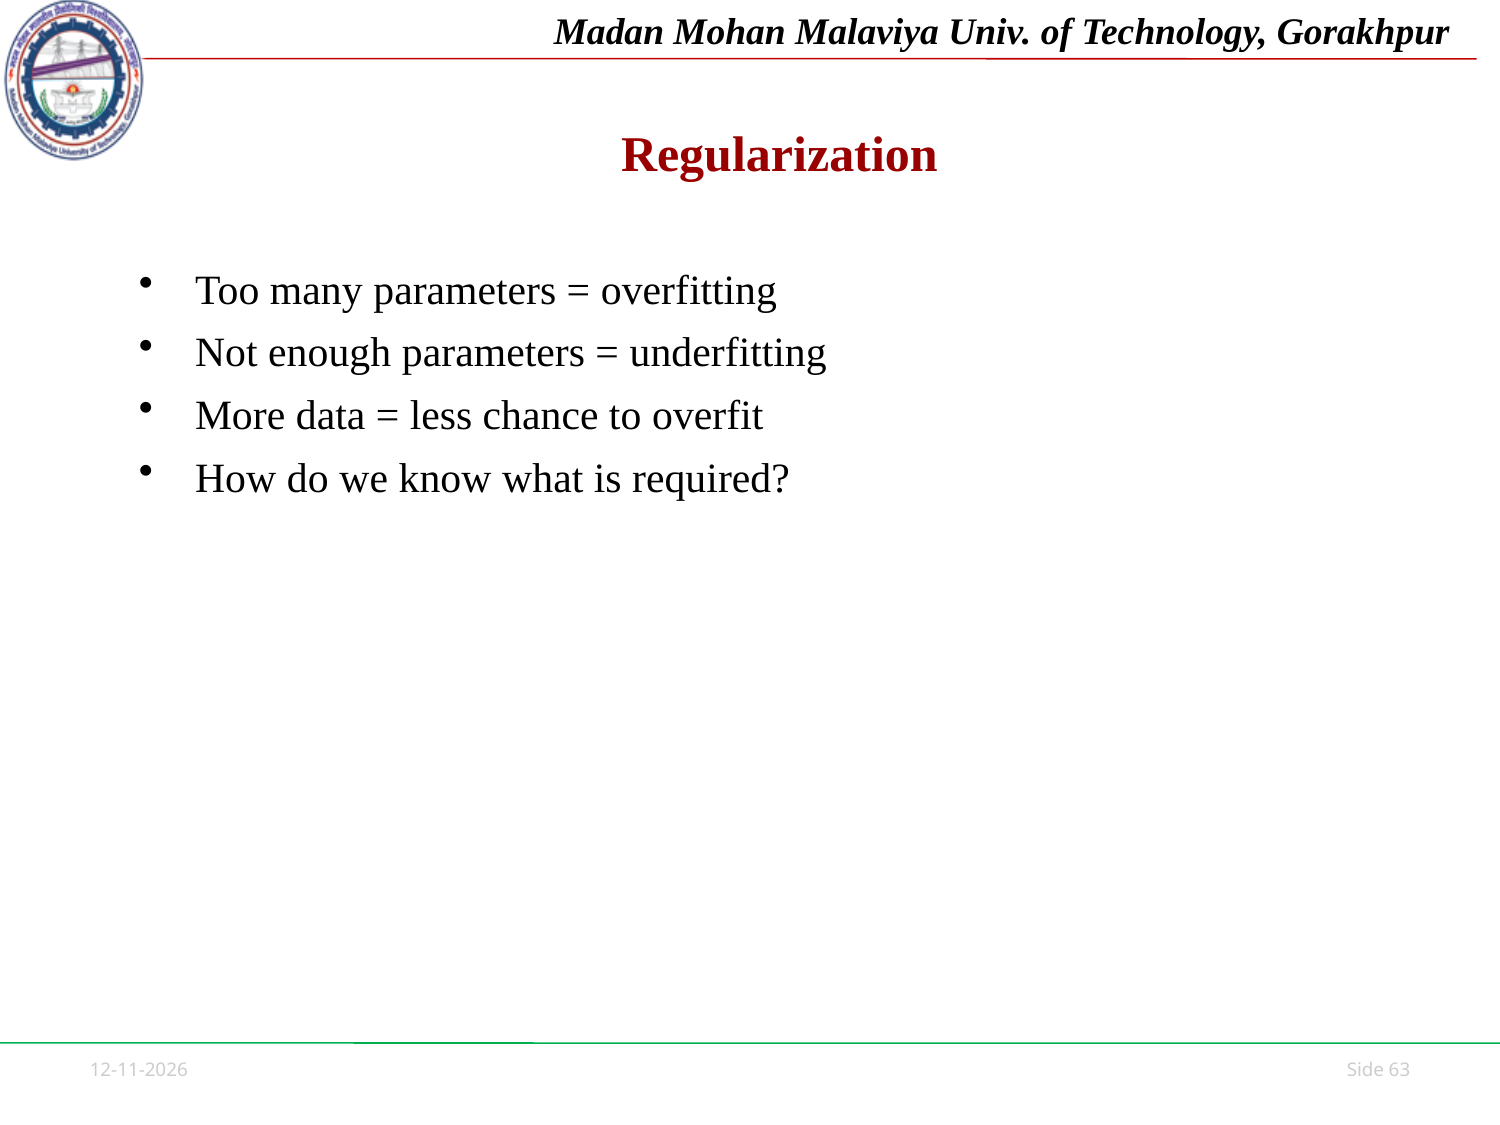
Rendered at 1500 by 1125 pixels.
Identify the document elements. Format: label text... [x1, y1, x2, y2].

list Too many parameters = overfitting Not enough parameters = underfitting More data = less chance to overfit How do we know what is required? [123, 255, 1424, 1047]
title Regularization [135, 113, 1424, 227]
picture [0, 0, 148, 166]
